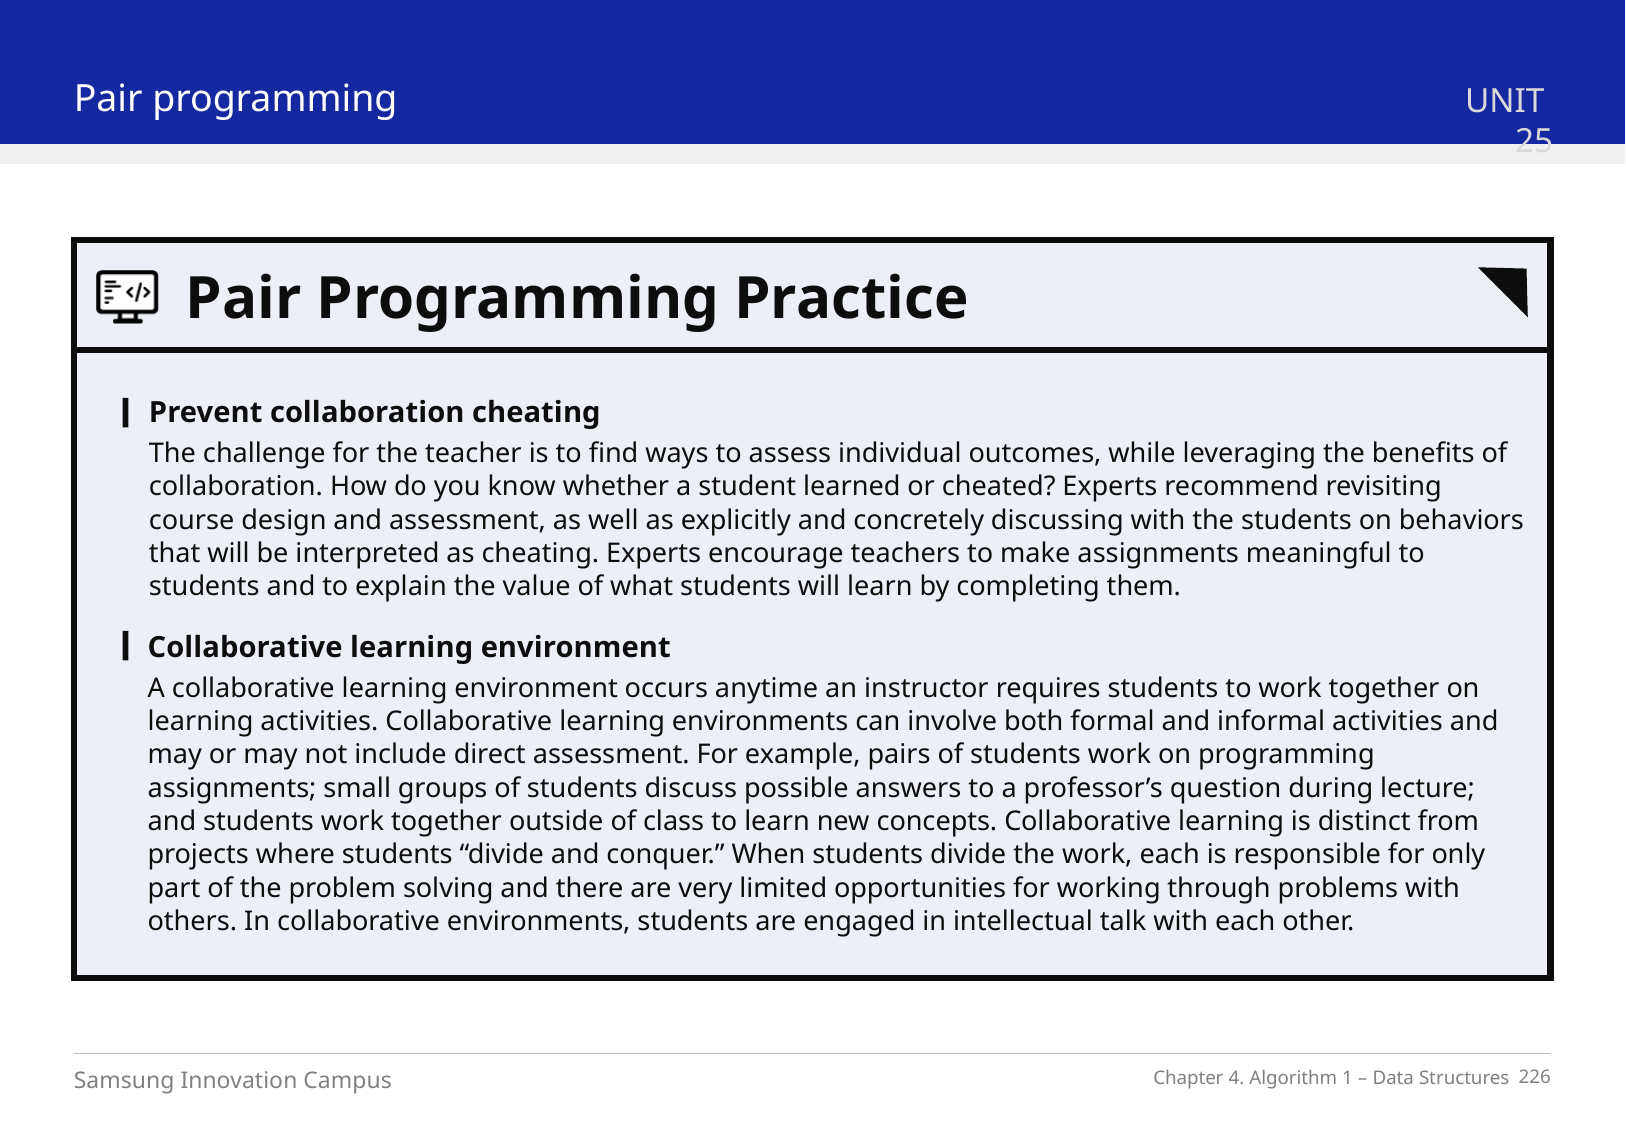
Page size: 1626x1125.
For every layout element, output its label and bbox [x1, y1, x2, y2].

picture [96, 270, 159, 324]
text_box [73, 73, 1554, 120]
